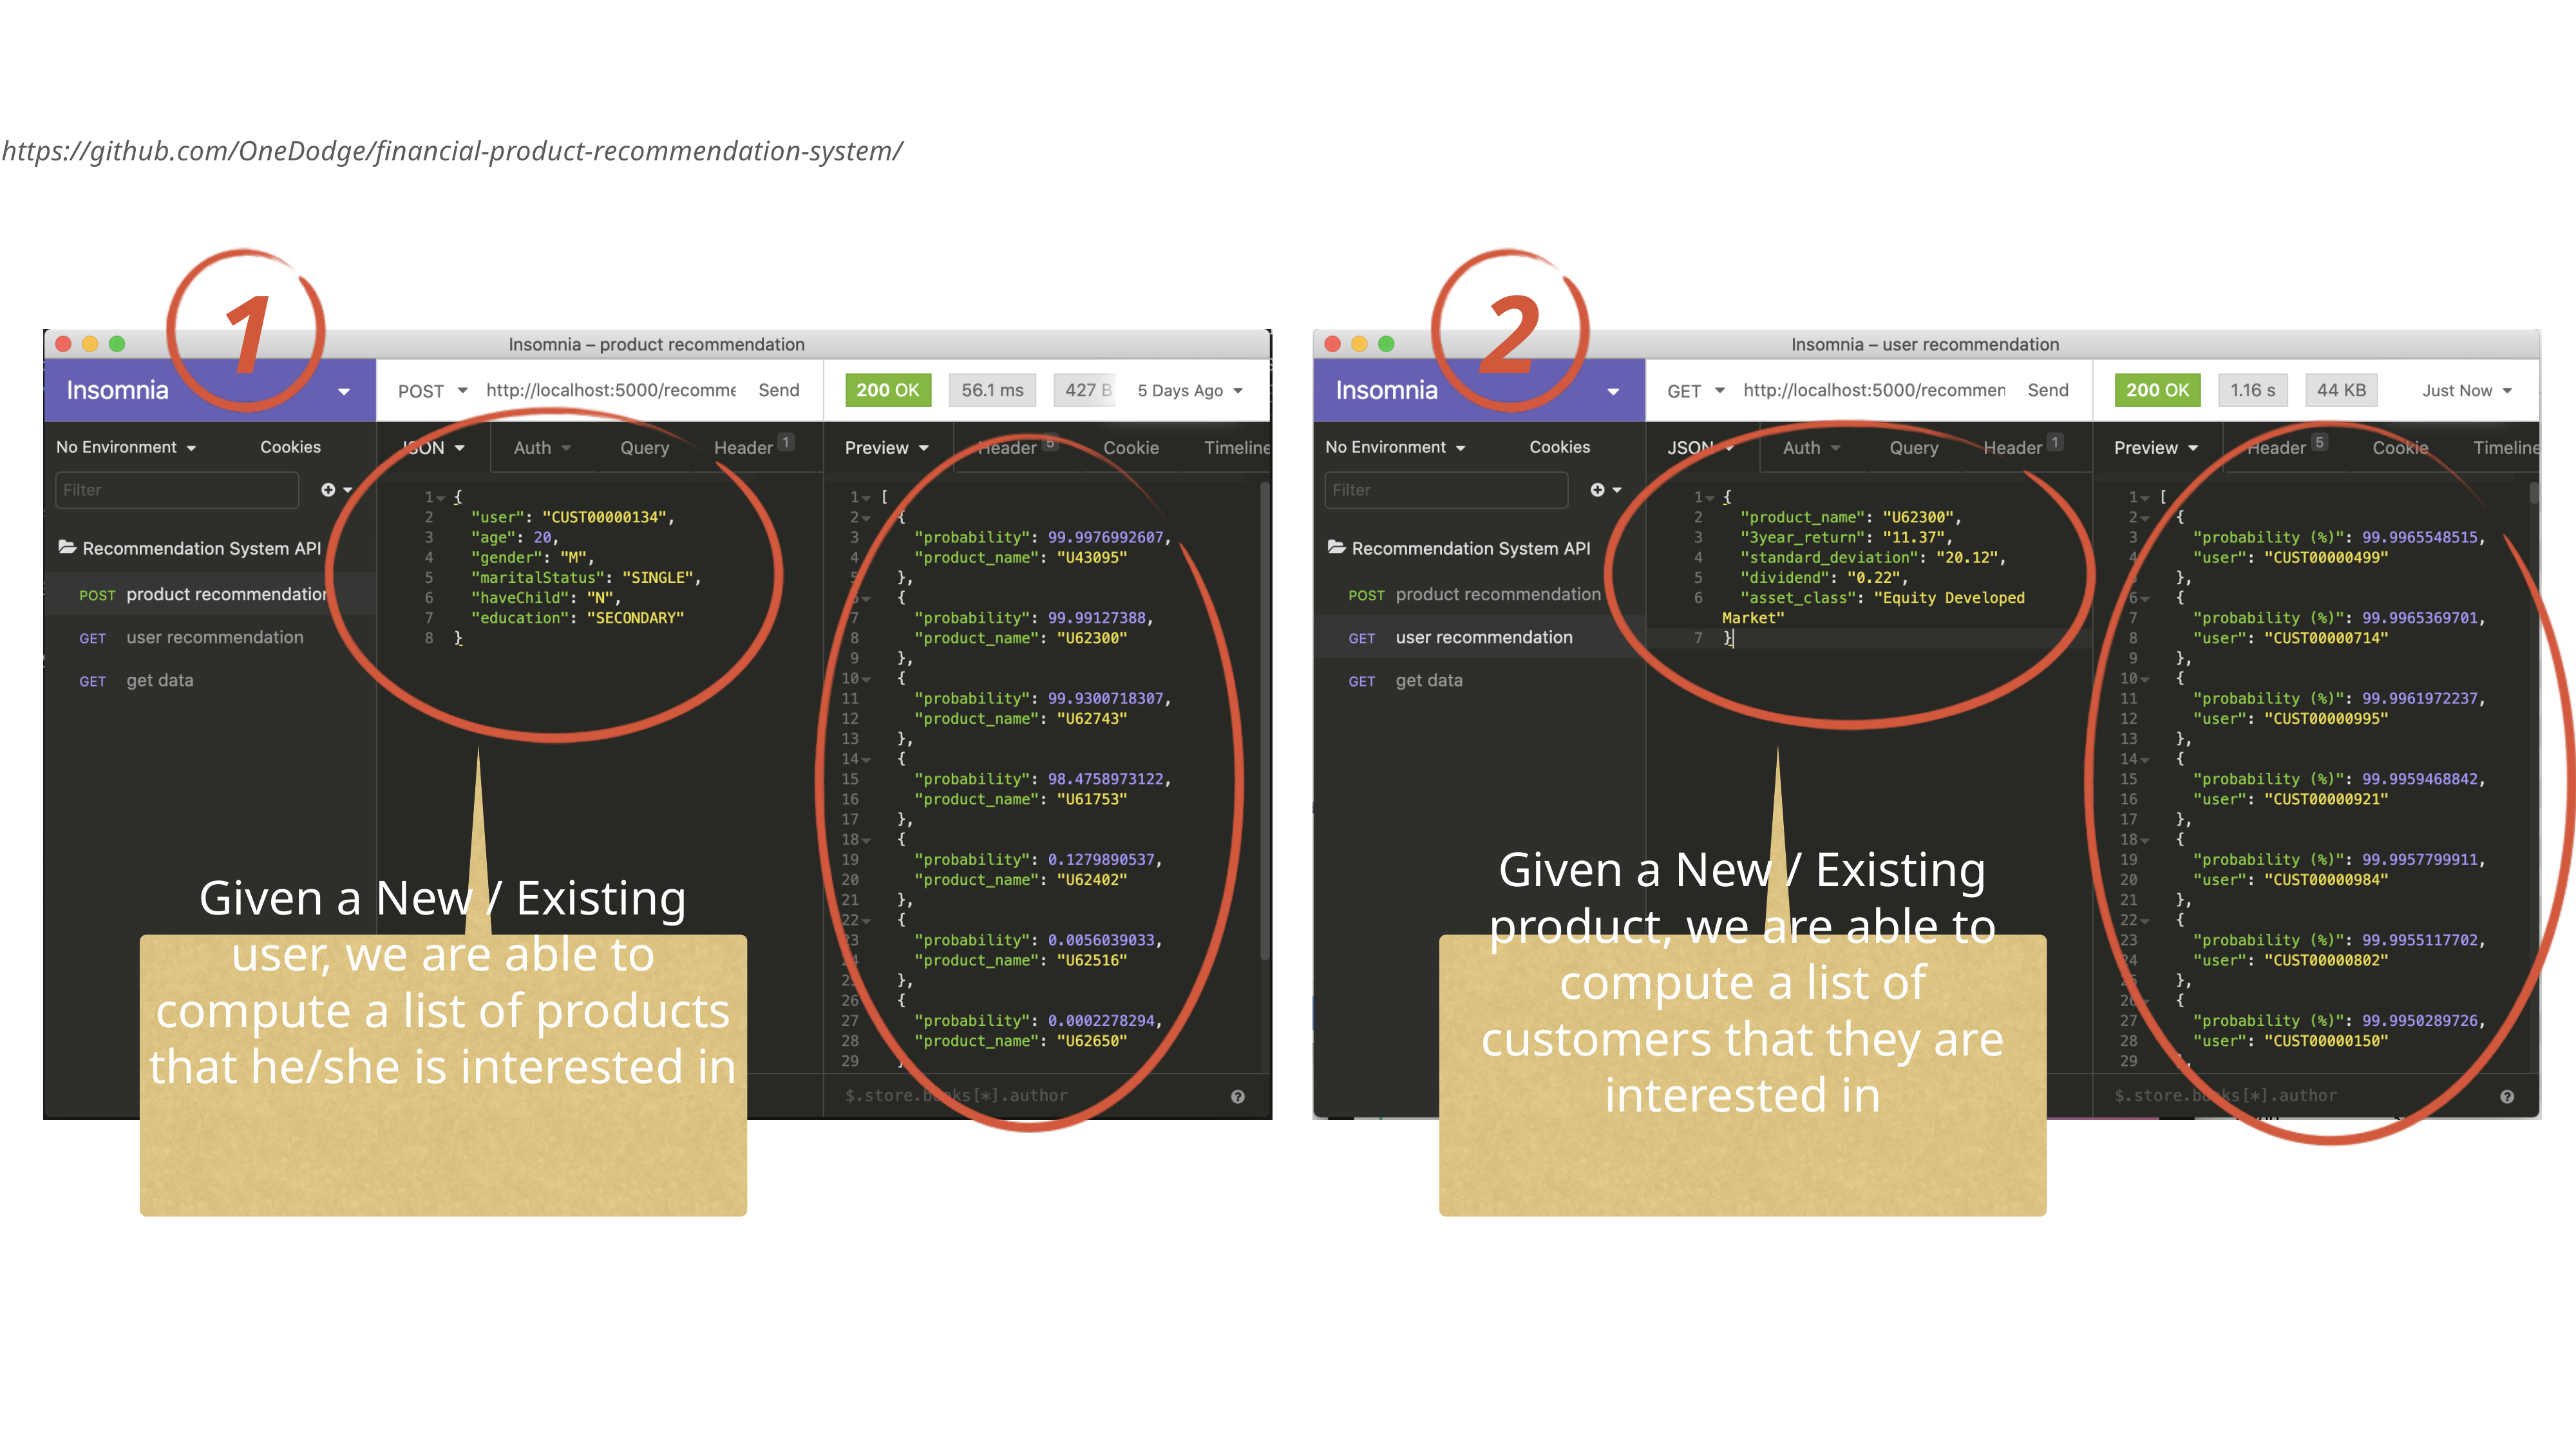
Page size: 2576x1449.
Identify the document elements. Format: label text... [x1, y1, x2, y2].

picture [43, 247, 1273, 1134]
picture [1312, 247, 2576, 1147]
text_box https://github.com/OneDodge/financial-product-recommendation-system/ [0, 128, 909, 171]
text_box Given a New / Existing user, we are able to compute a list of products that he/she is interested in [140, 1120, 748, 1217]
text_box Given a New / Existing product, we are able to compute a list of customers that they are interested in [1439, 1120, 2047, 1217]
